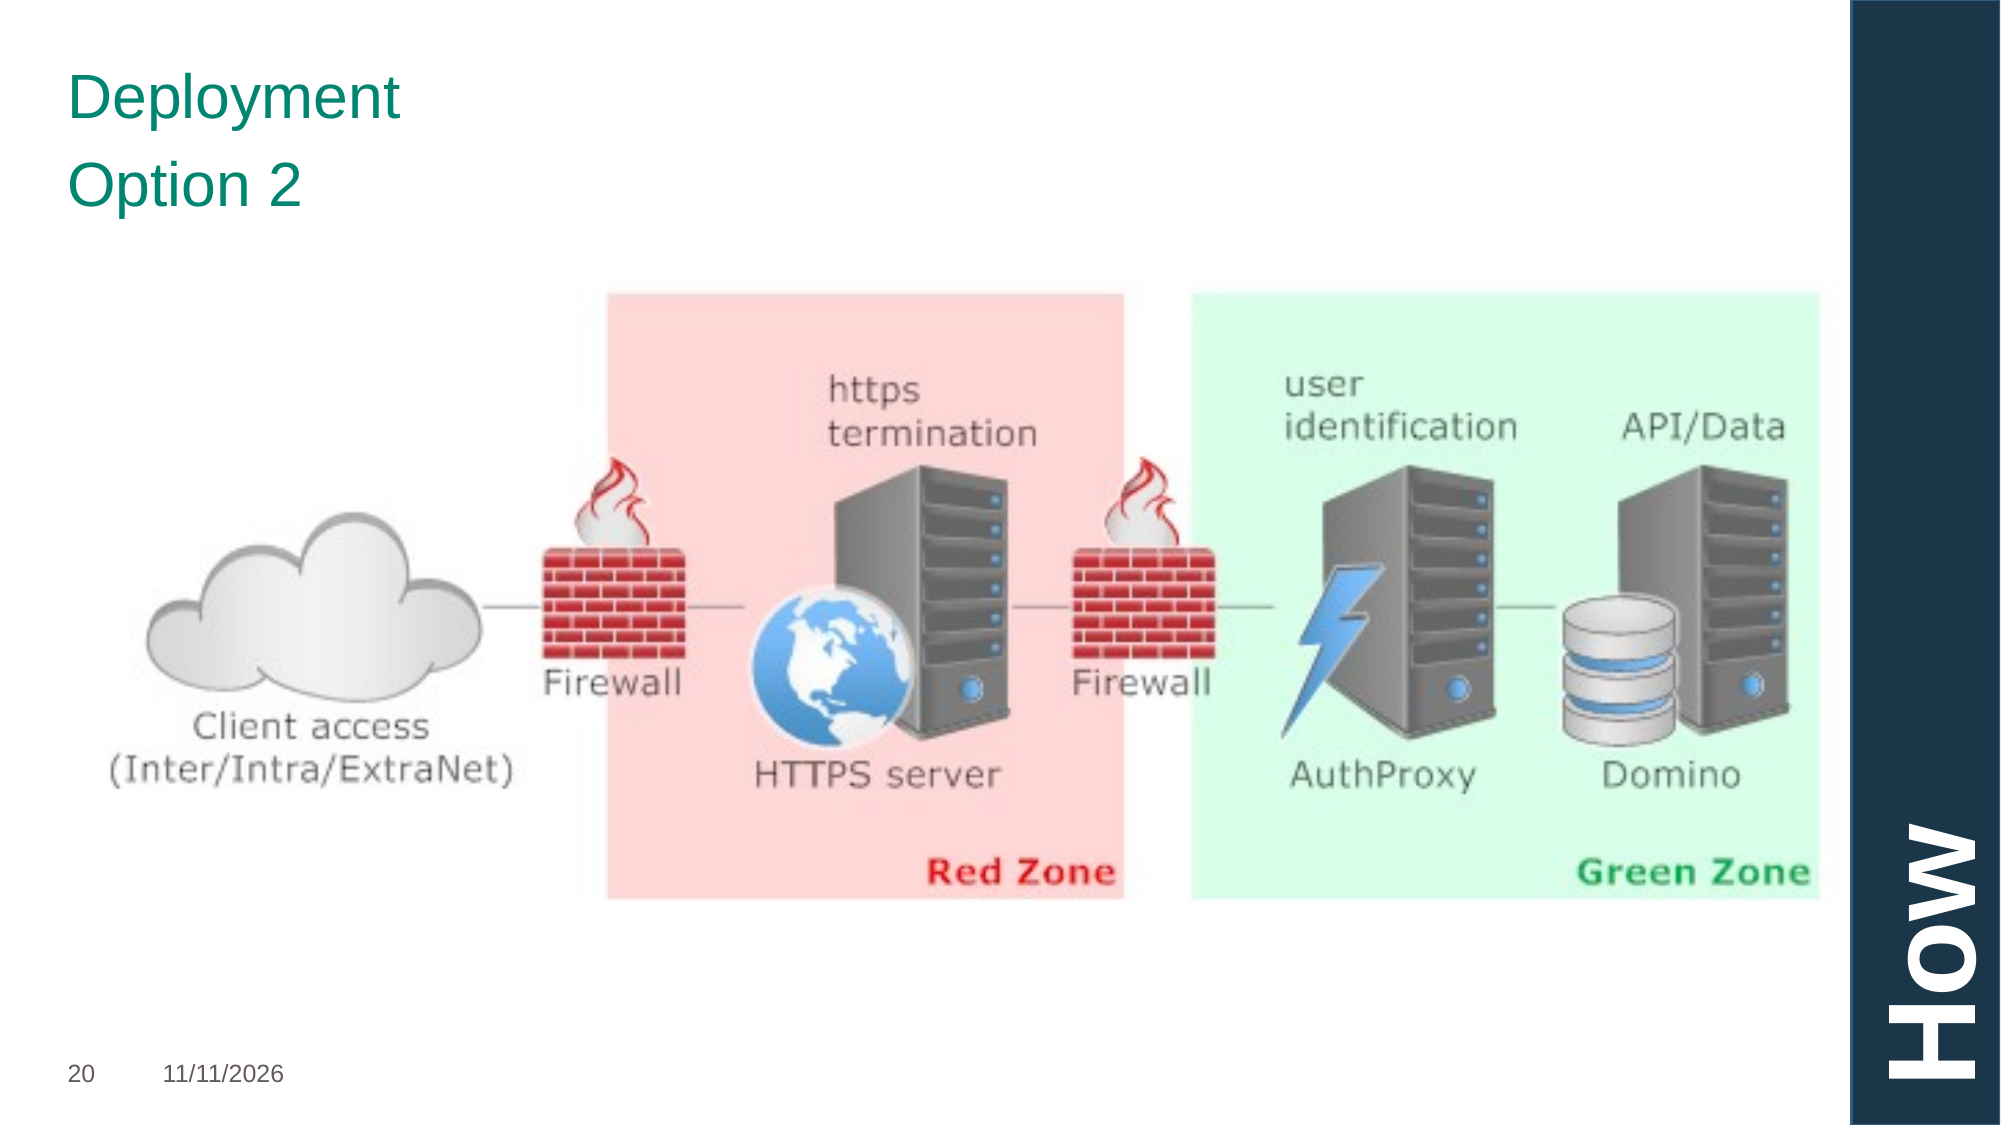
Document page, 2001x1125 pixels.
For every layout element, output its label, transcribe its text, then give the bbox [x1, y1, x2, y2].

text_box How [1859, 756, 1963, 1103]
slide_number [147, 1042, 598, 1103]
slide_number 20 [52, 1042, 147, 1103]
list Deployment Option 2 [52, 56, 1578, 234]
picture [87, 281, 1845, 911]
